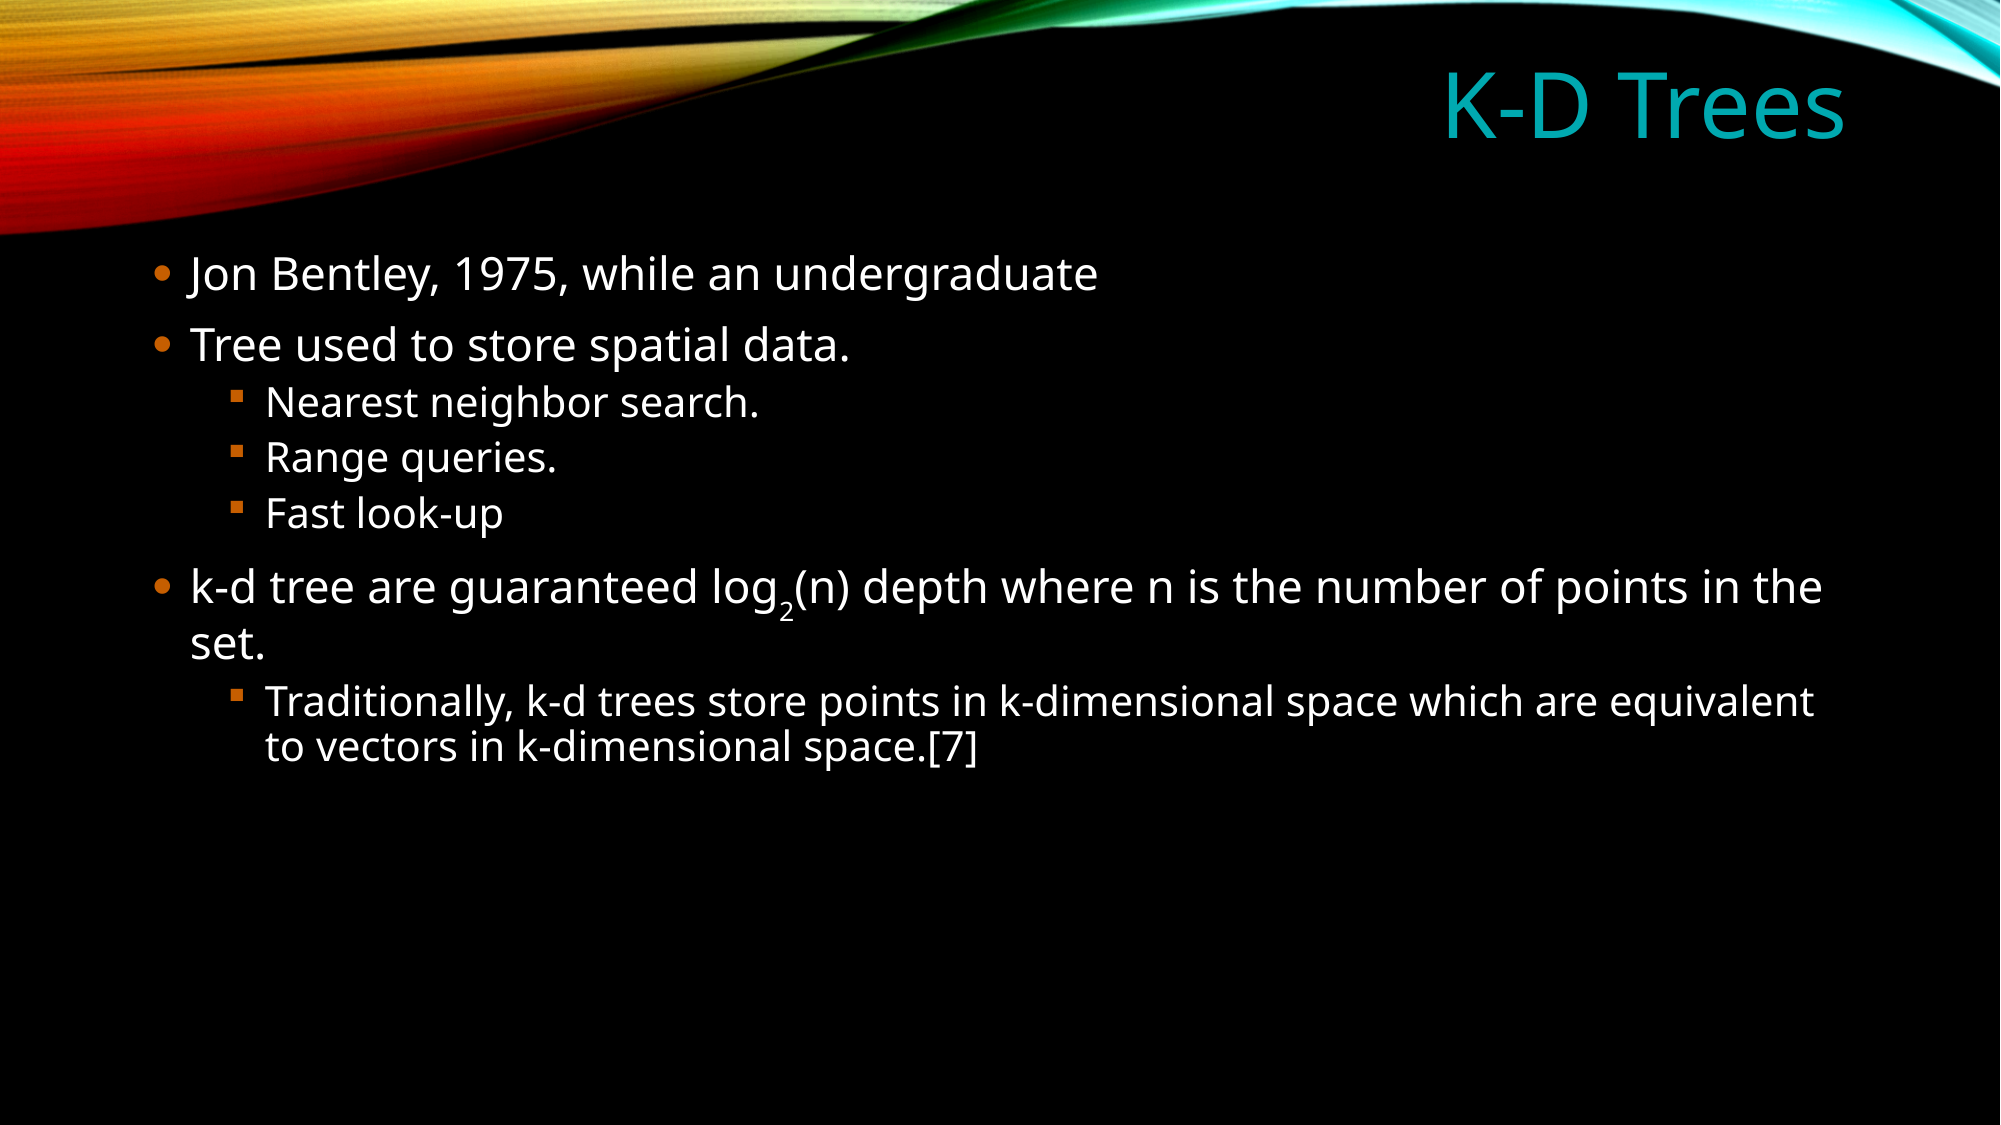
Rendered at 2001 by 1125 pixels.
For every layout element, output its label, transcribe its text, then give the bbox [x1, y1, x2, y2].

list Jon Bentley, 1975, while an undergraduate Tree used to store spatial data. Nearest neighbor search. Range queries. Fast look-up k-d tree are guaranteed log2(n) depth where n is the number of points in the set. Traditionally, k-d trees store points in k-dimensional space which are equivalent to vectors in k-dimensional space.[7] [137, 243, 1863, 958]
picture [0, 0, 2000, 237]
text_box K-D Trees [137, 38, 1863, 179]
